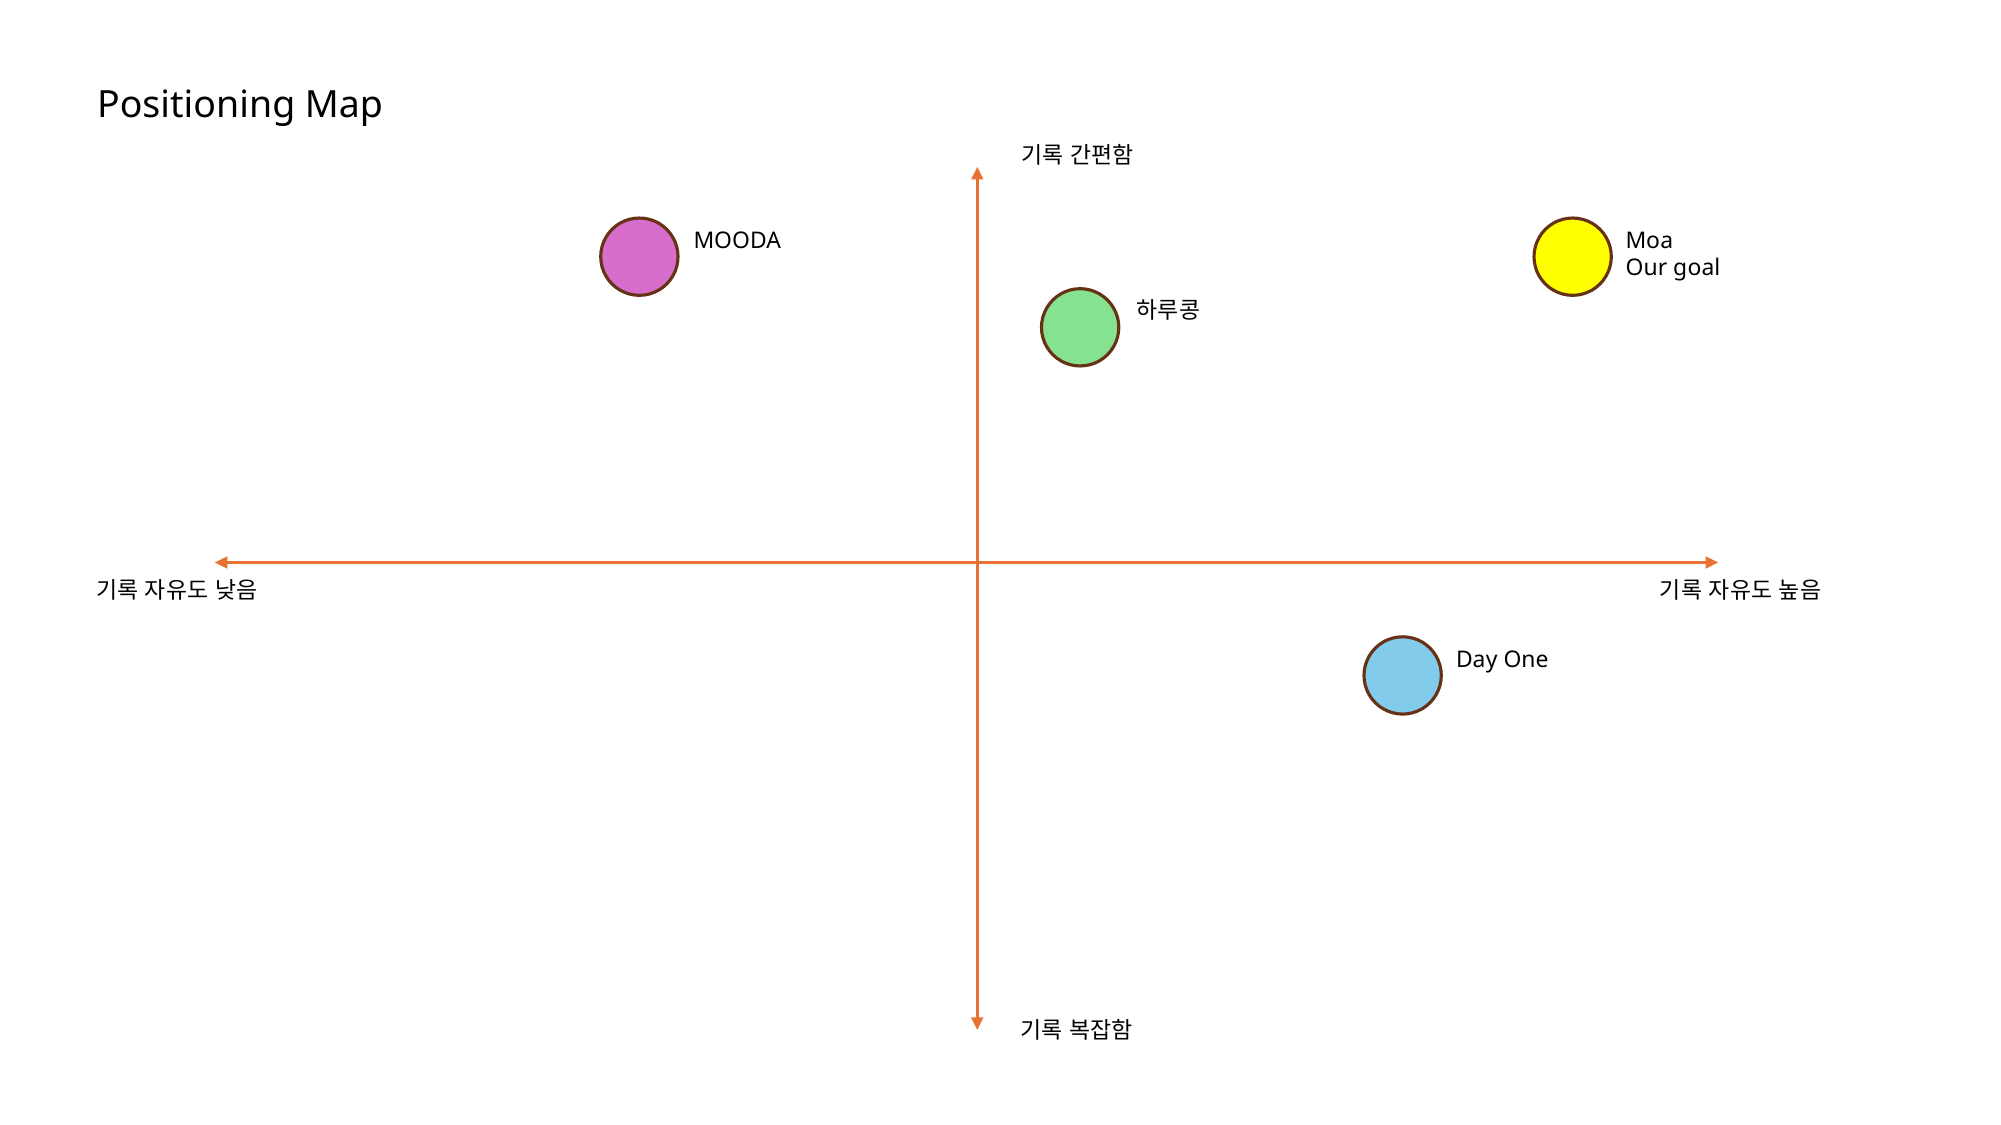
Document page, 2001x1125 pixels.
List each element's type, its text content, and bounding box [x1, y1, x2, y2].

text_box 기록 복잡함 [1005, 1008, 1149, 1051]
text_box MOODA [678, 218, 797, 261]
text_box 하루콩 [1121, 288, 1216, 331]
text_box 기록 간편함 [1006, 132, 1156, 176]
text_box [1362, 635, 1443, 716]
text_box 기록 자유도 높음 [1645, 568, 1837, 611]
text_box [1532, 216, 1610, 297]
text_box Positioning Map [82, 72, 399, 132]
text_box [1039, 287, 1121, 368]
text_box Day One [1441, 636, 1564, 679]
text_box 기록 자유도 낮음 [81, 568, 273, 611]
text_box [599, 216, 680, 297]
text_box Moa Our goal [1610, 217, 1736, 288]
